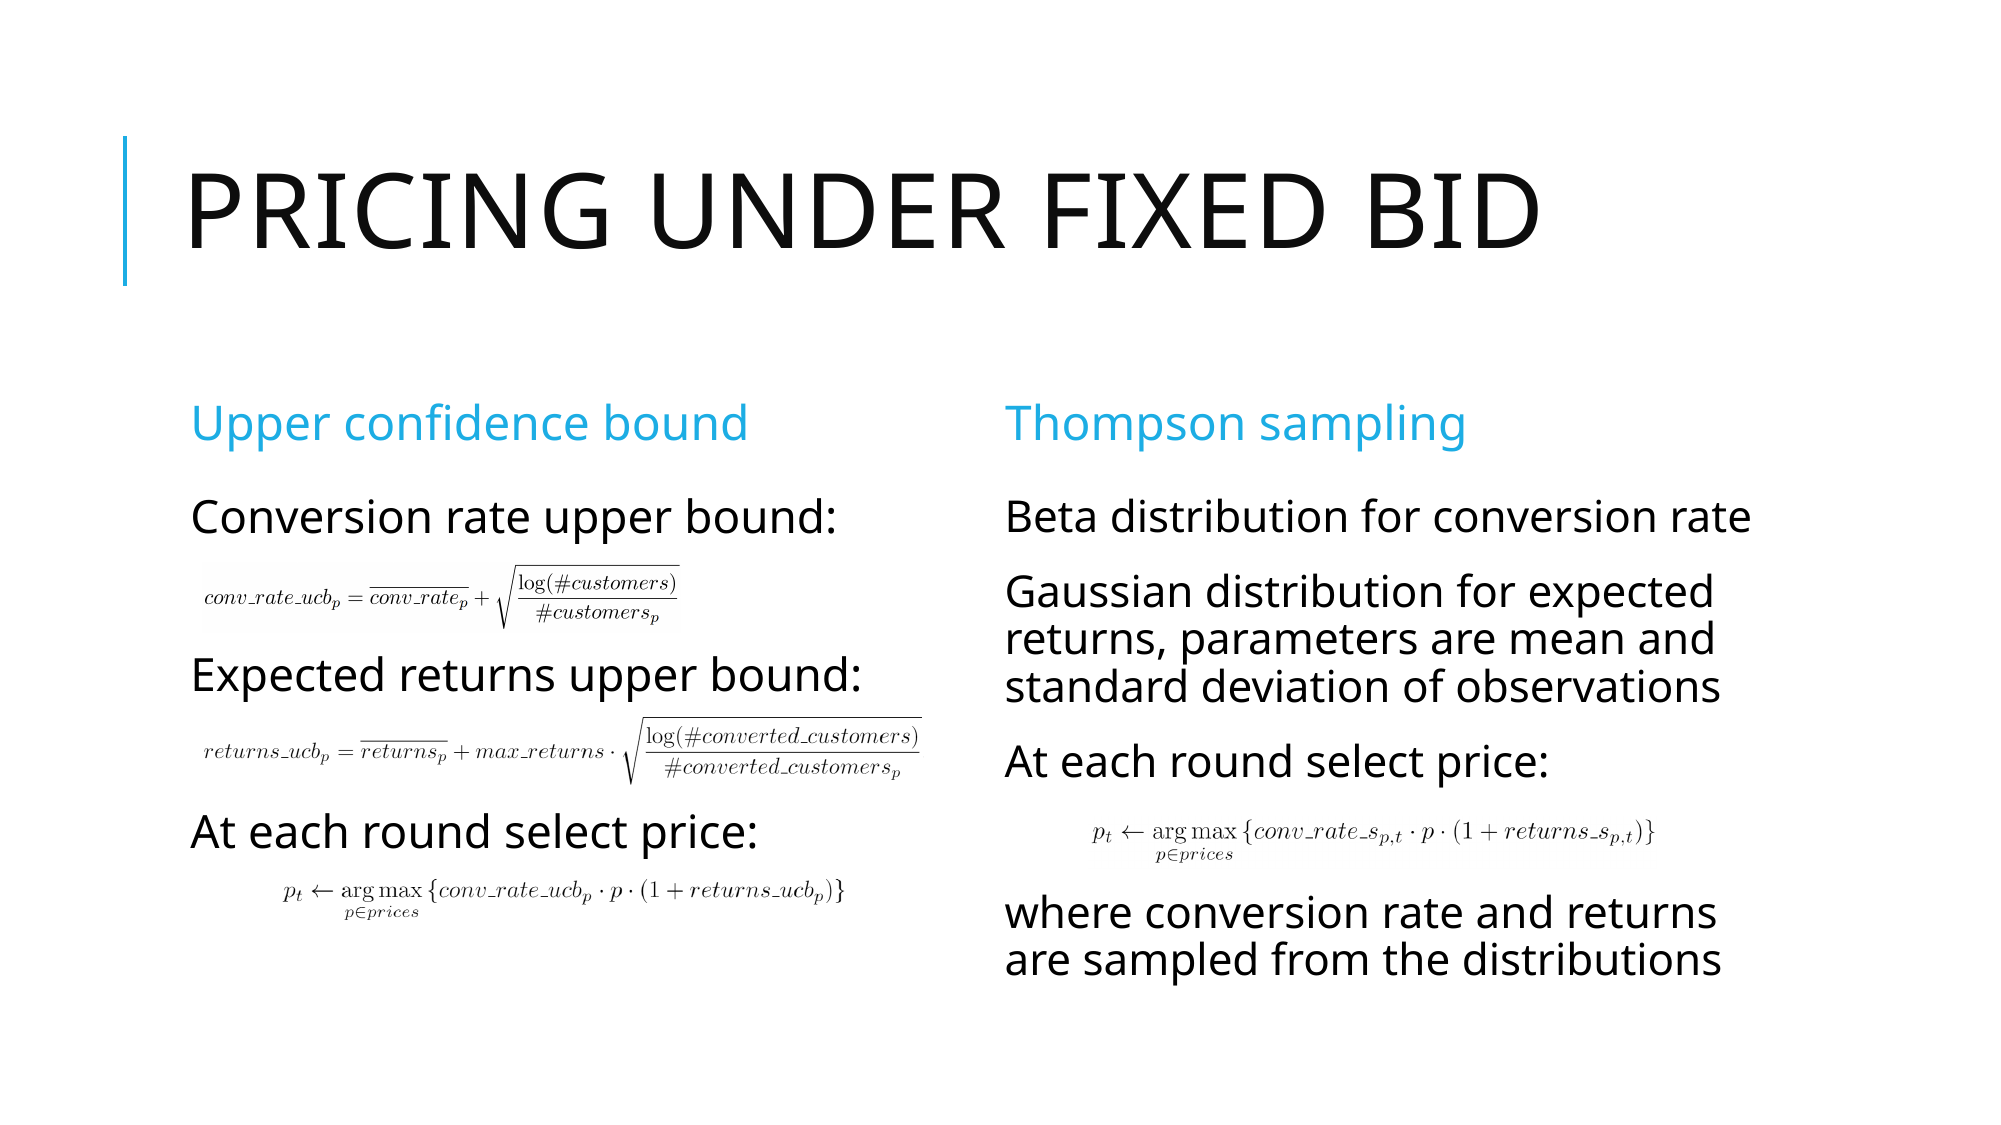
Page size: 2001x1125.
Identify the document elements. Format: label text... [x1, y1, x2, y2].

picture [1088, 816, 1657, 869]
picture [202, 714, 924, 788]
list Beta distribution for conversion rate Gaussian distribution for expected returns, parameters are mean and standard deviation of observations At each round select price: where conversion rate and returns are sampled from the distributions [982, 486, 1763, 1035]
list Upper confidence bound [168, 357, 948, 486]
list Thompson sampling [982, 357, 1763, 486]
title Pricing under fixed bid [168, 96, 1763, 342]
picture [278, 873, 848, 927]
picture [202, 562, 681, 633]
list Conversion rate upper bound: Expected returns upper bound: At each round select price: [168, 486, 948, 1035]
